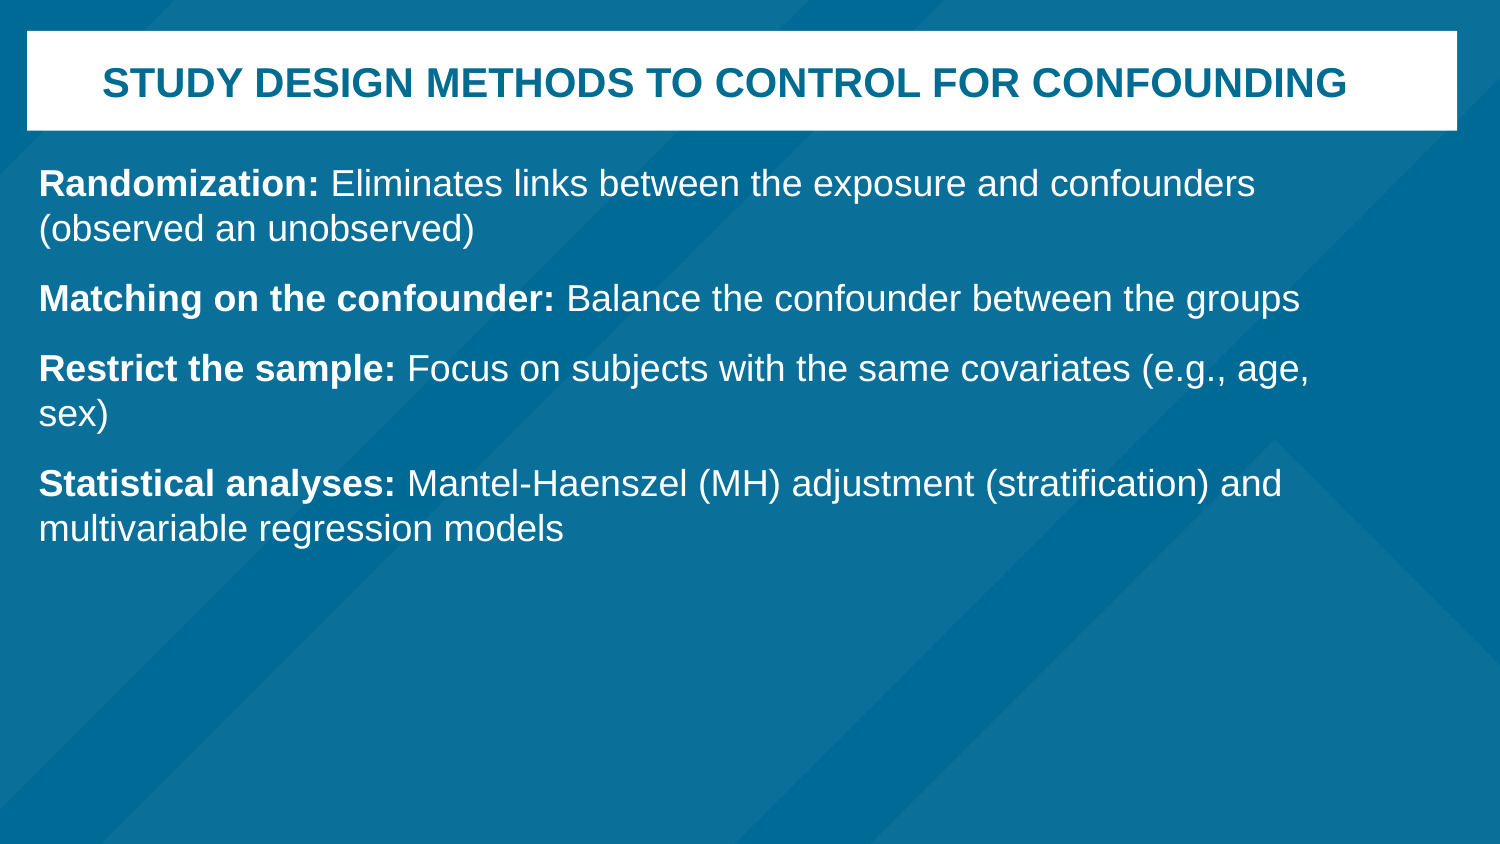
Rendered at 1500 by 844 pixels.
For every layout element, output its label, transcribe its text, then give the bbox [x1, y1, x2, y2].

title Study design methods to control for confounding [27, 30, 1458, 131]
text_box Randomization: Eliminates links between the exposure and confounders (observed an unobserved) Matching on the confounder: Balance the confounder between the groups Restrict the sample: Focus on subjects with the same covariates (e.g., age, sex) Statistical analyses: Mantel-Haenszel (MH) adjustment (stratification) and multivariable regression models [23, 151, 1397, 557]
